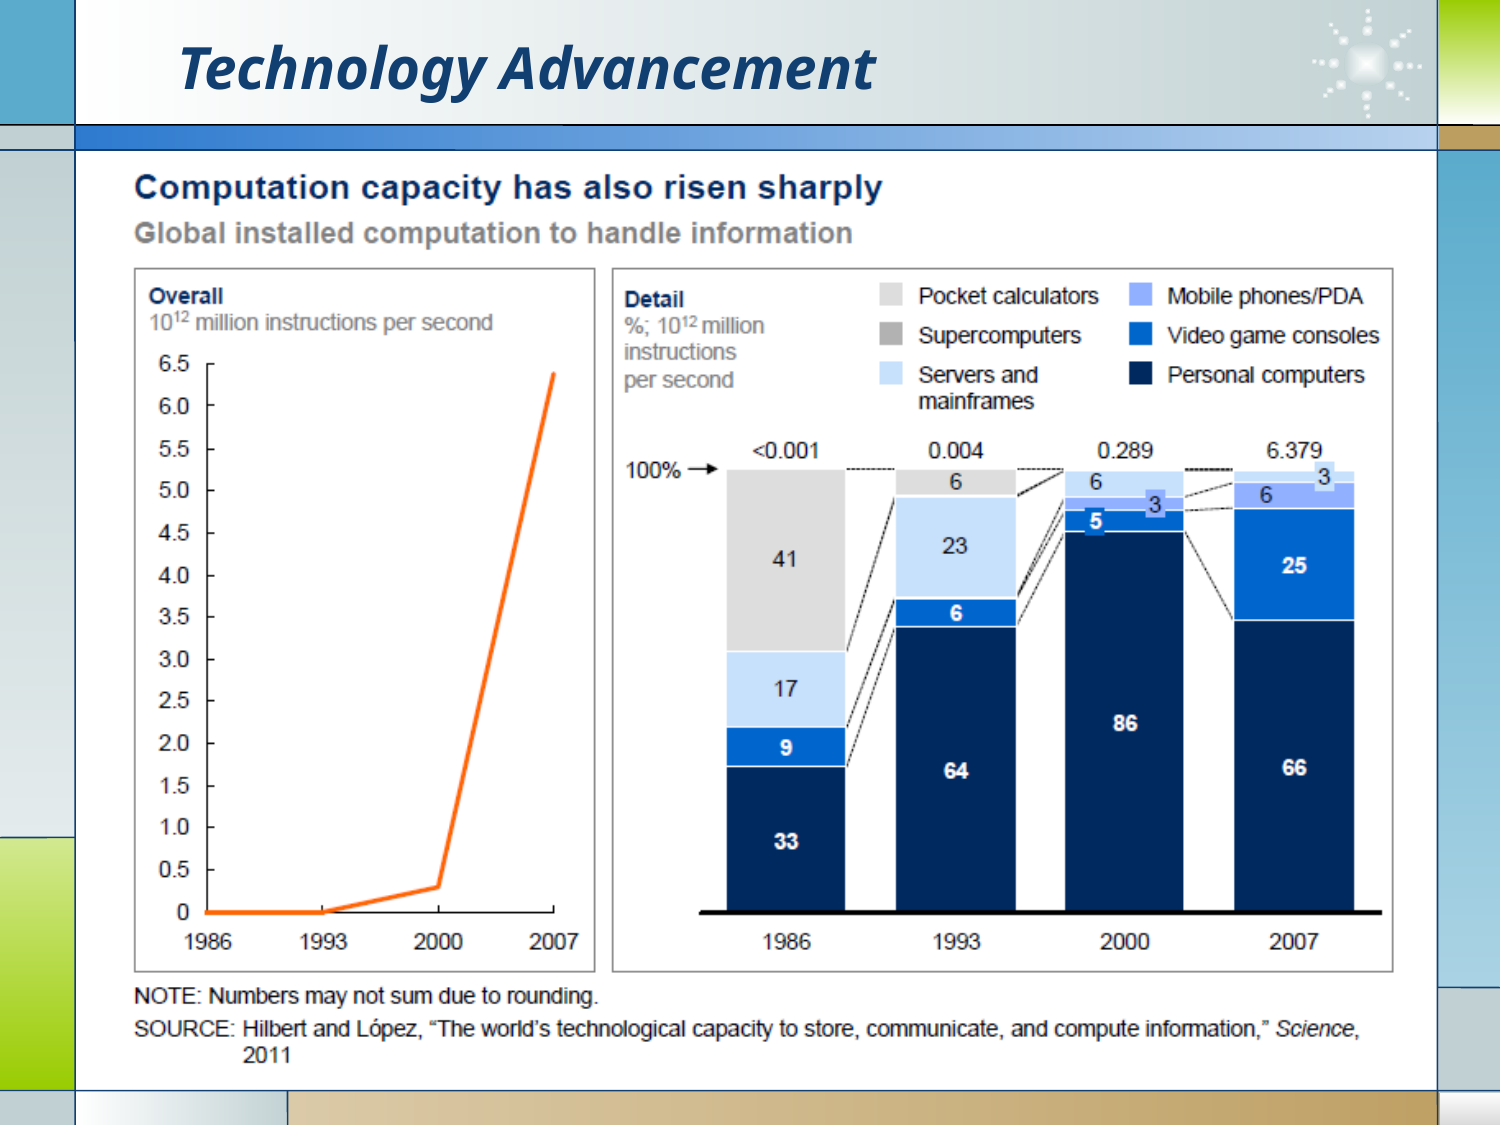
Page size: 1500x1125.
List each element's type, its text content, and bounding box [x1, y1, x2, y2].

picture [112, 163, 1407, 1079]
title Technology Advancement [162, 19, 1263, 113]
